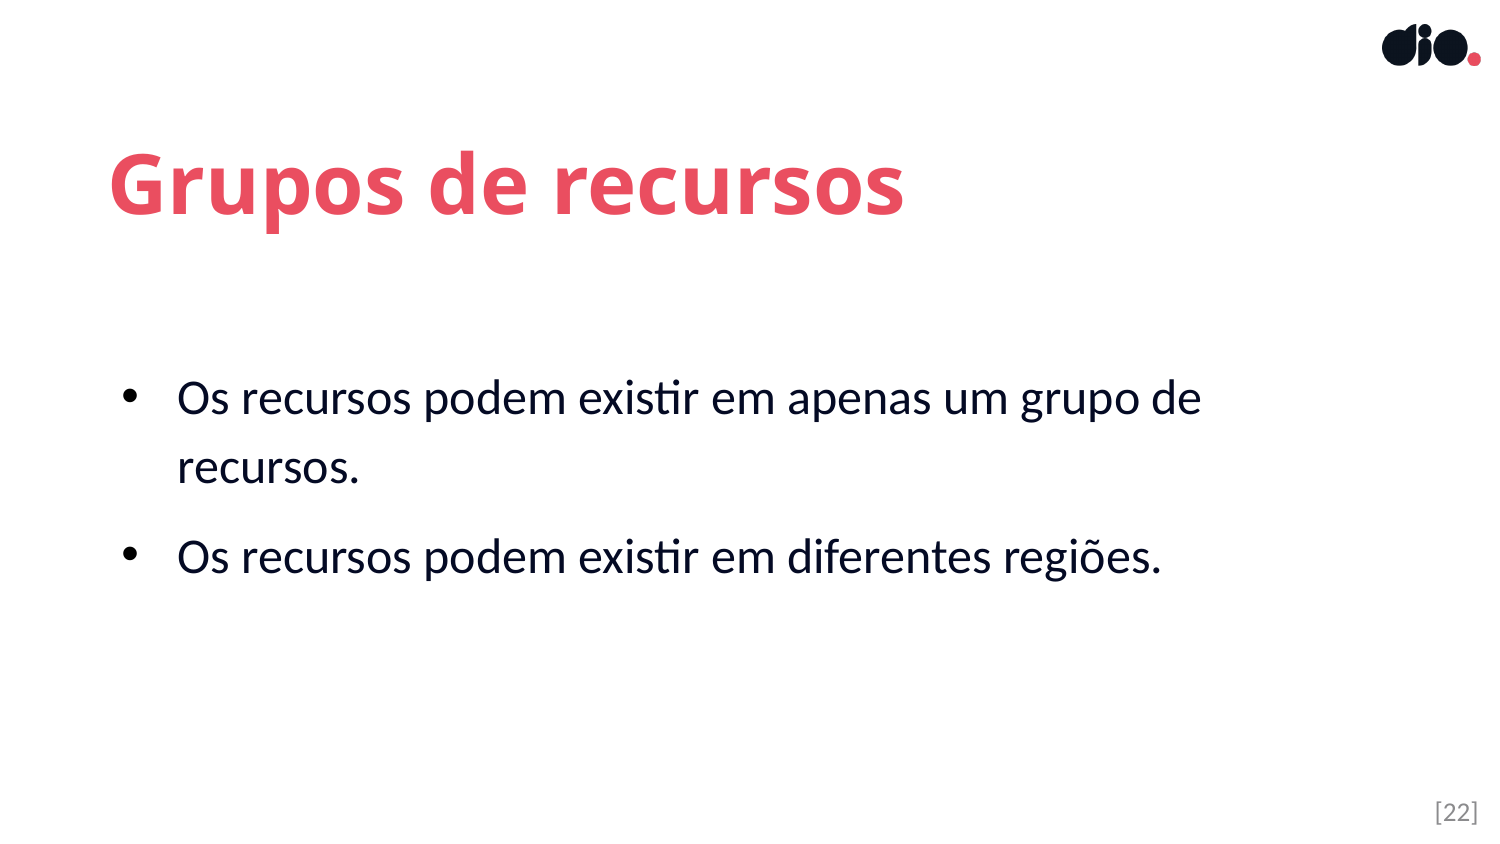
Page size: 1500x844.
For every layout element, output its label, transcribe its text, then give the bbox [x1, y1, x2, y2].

text_box Os recursos podem existir em apenas um grupo de recursos. Os recursos podem existir em diferentes regiões. [106, 316, 1315, 623]
slide_number [22] [1403, 779, 1494, 844]
text_box Grupos de recursos [92, 104, 1408, 243]
picture [1382, 24, 1481, 66]
